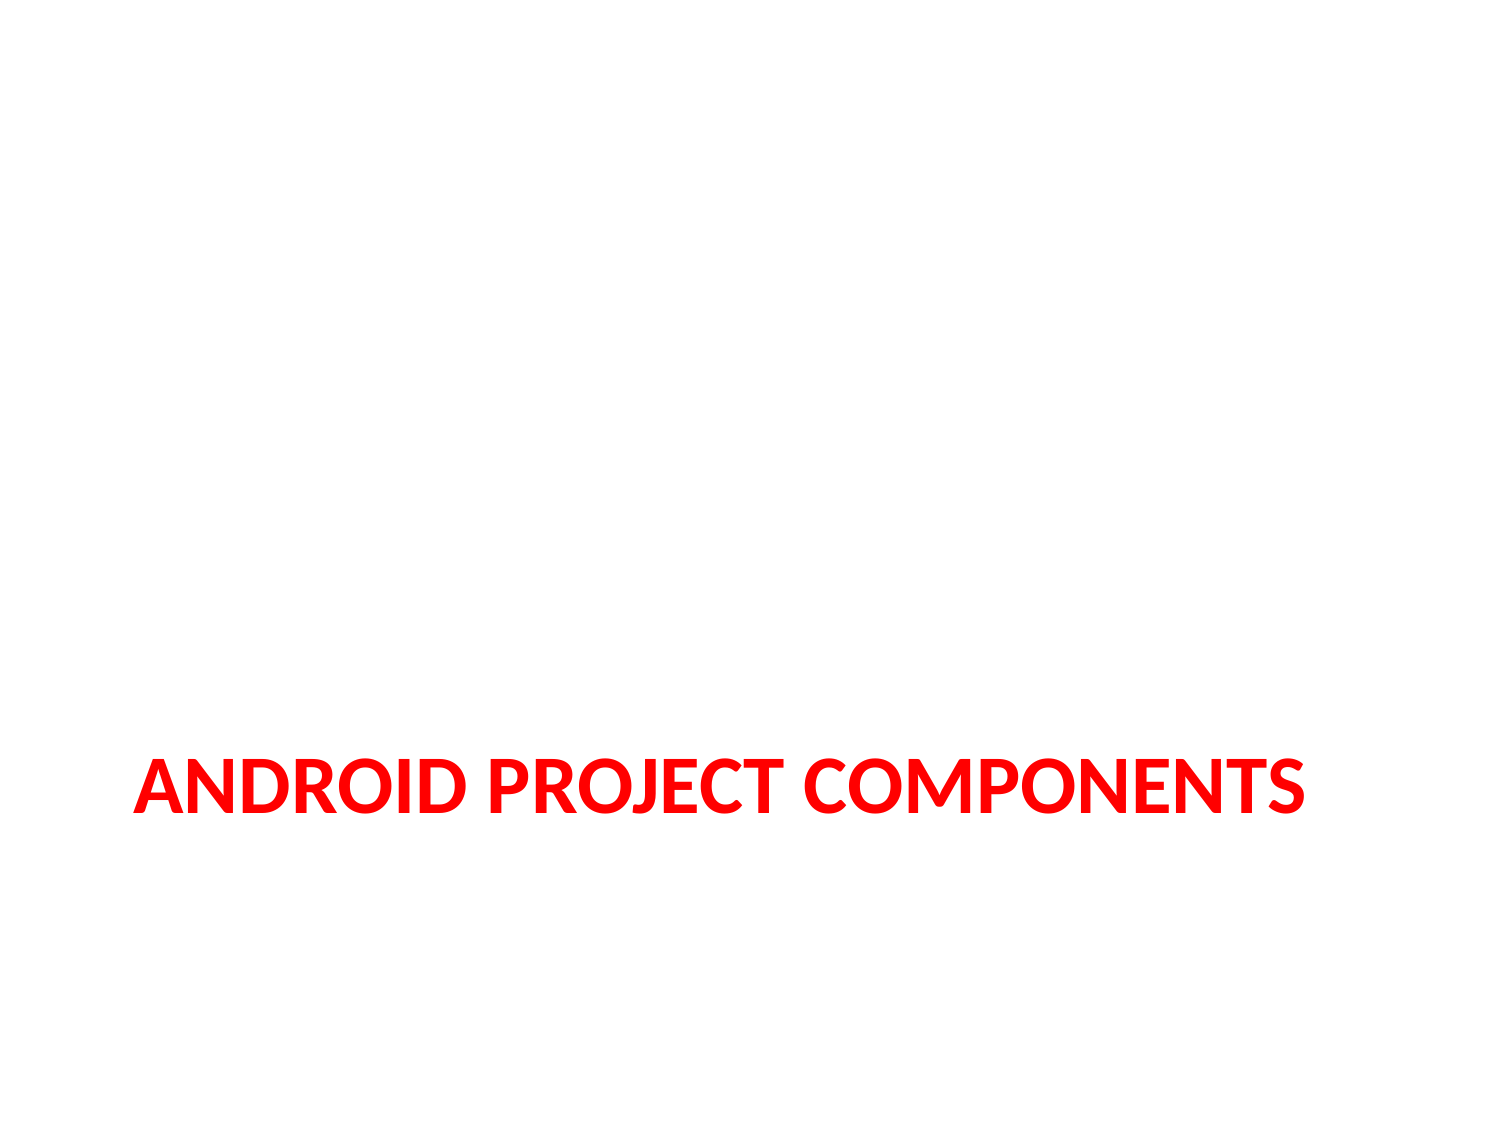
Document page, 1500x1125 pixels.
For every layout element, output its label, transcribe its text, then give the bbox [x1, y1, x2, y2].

title Android Project Components [118, 722, 1394, 947]
